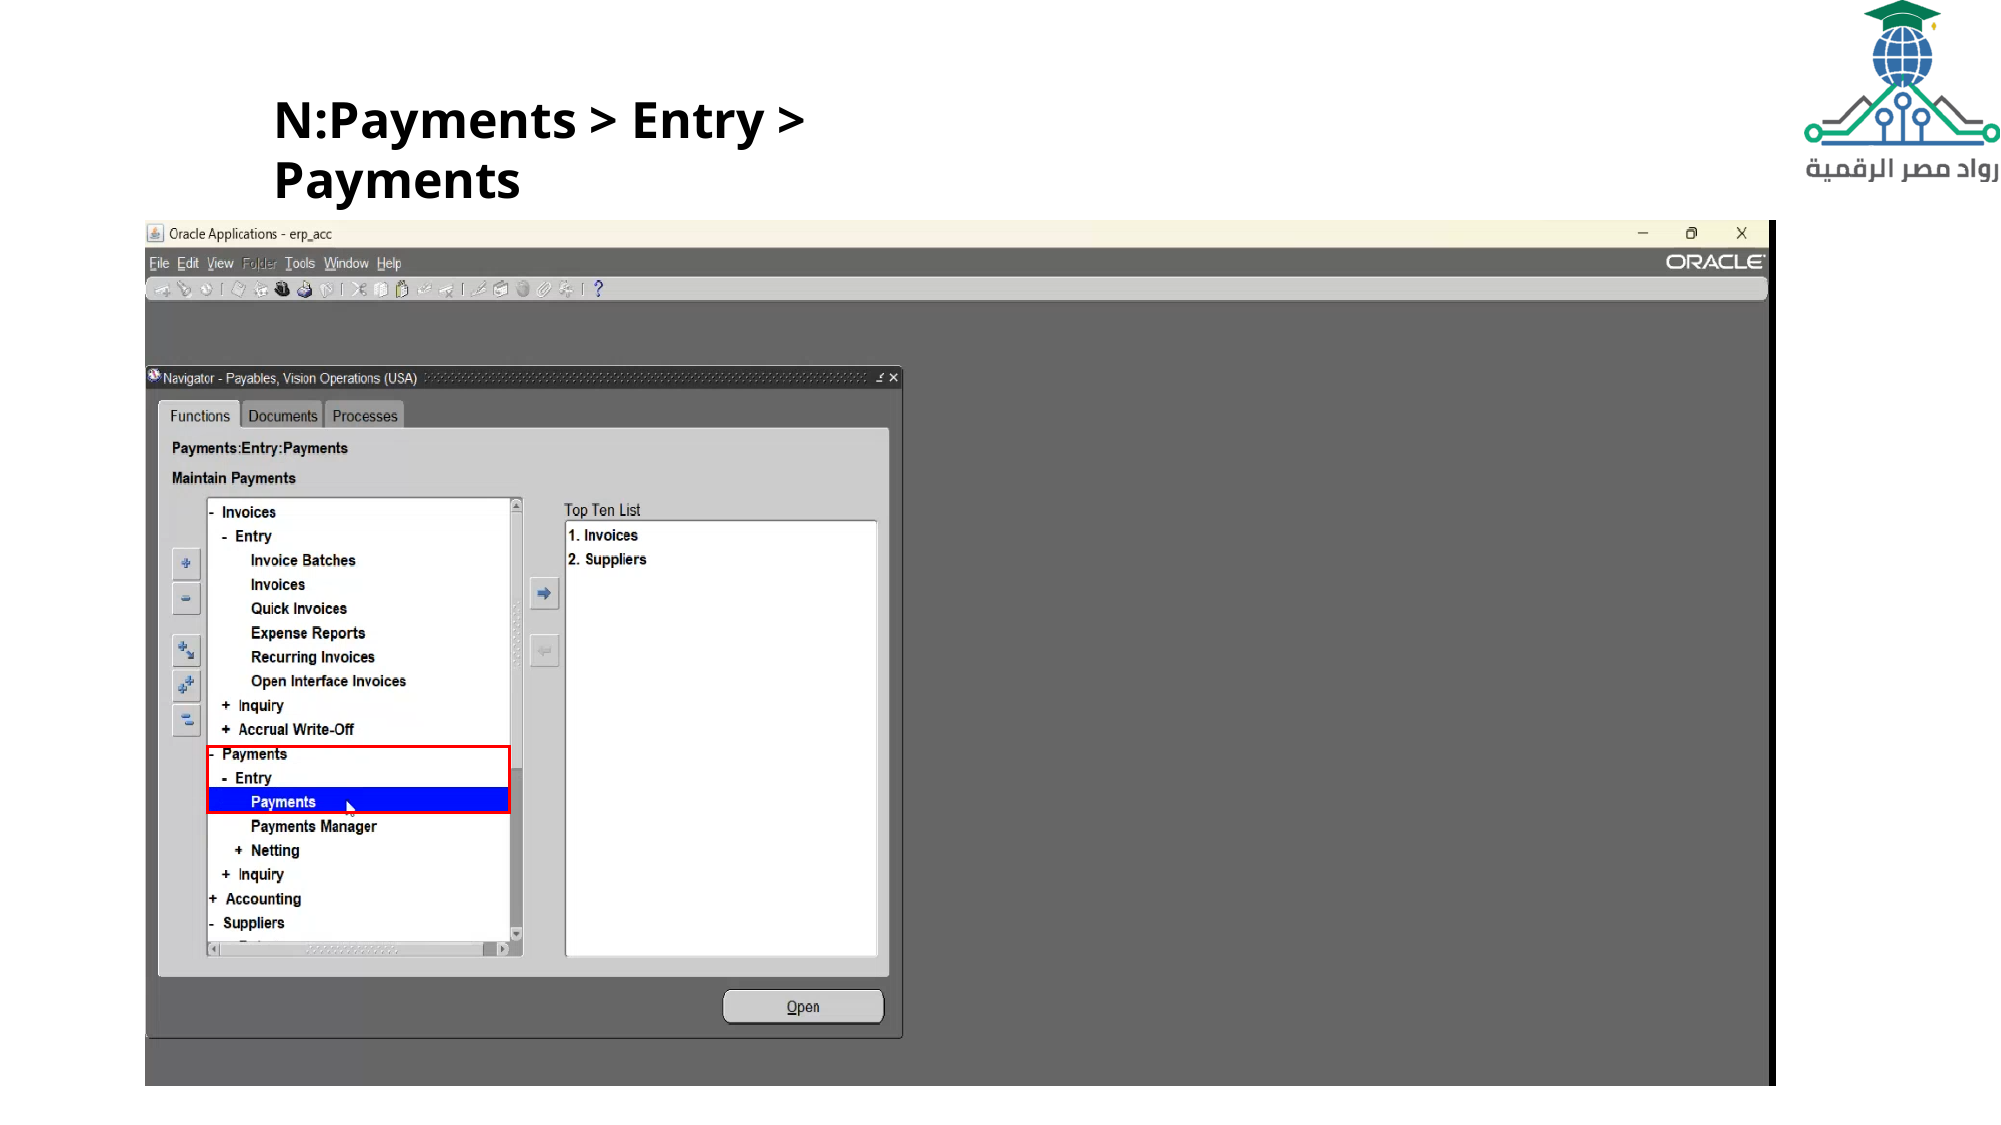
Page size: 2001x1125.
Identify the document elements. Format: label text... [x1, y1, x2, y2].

picture [1804, 0, 2000, 183]
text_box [144, 219, 1777, 1086]
text_box N:Payments > Entry > Payments [259, 81, 1024, 217]
